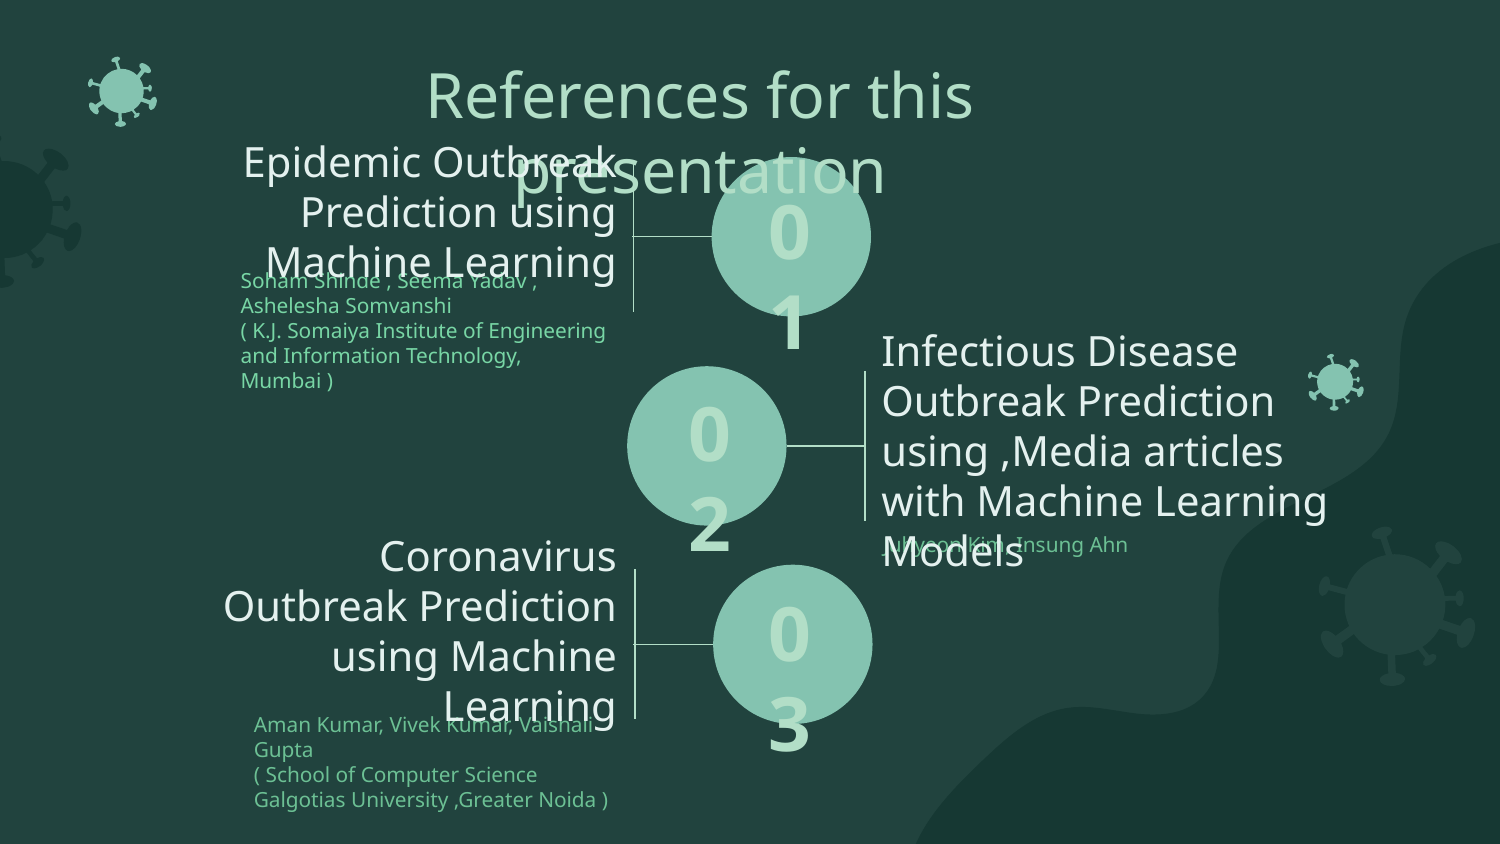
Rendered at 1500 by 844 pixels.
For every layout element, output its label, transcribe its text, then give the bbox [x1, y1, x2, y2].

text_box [626, 365, 867, 526]
subtitle Soham Shinde , Seema Yadav , Ashelesha Somvanshi ( K.J. Somaiya Institute of Engineering and Information Technology, Mumbai ) [225, 258, 631, 376]
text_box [633, 564, 873, 725]
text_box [631, 156, 872, 317]
subtitle Coronavirus Outbreak Prediction using Machine Learning [188, 554, 632, 705]
subtitle Aman Kumar, Vivek Kumar, Vaishali Gupta ( School of Computer Science Galgotias University ,Greater Noida ) [238, 705, 635, 805]
subtitle Epidemic Outbreak Prediction using Machine Learning [188, 164, 626, 258]
subtitle Infectious Disease Outbreak Prediction using ,Media articles with Machine Learning Models [867, 365, 1358, 534]
subtitle Juhyeon Kim, Insung Ahn [868, 534, 1273, 640]
title References for this presentation [335, 40, 1067, 165]
